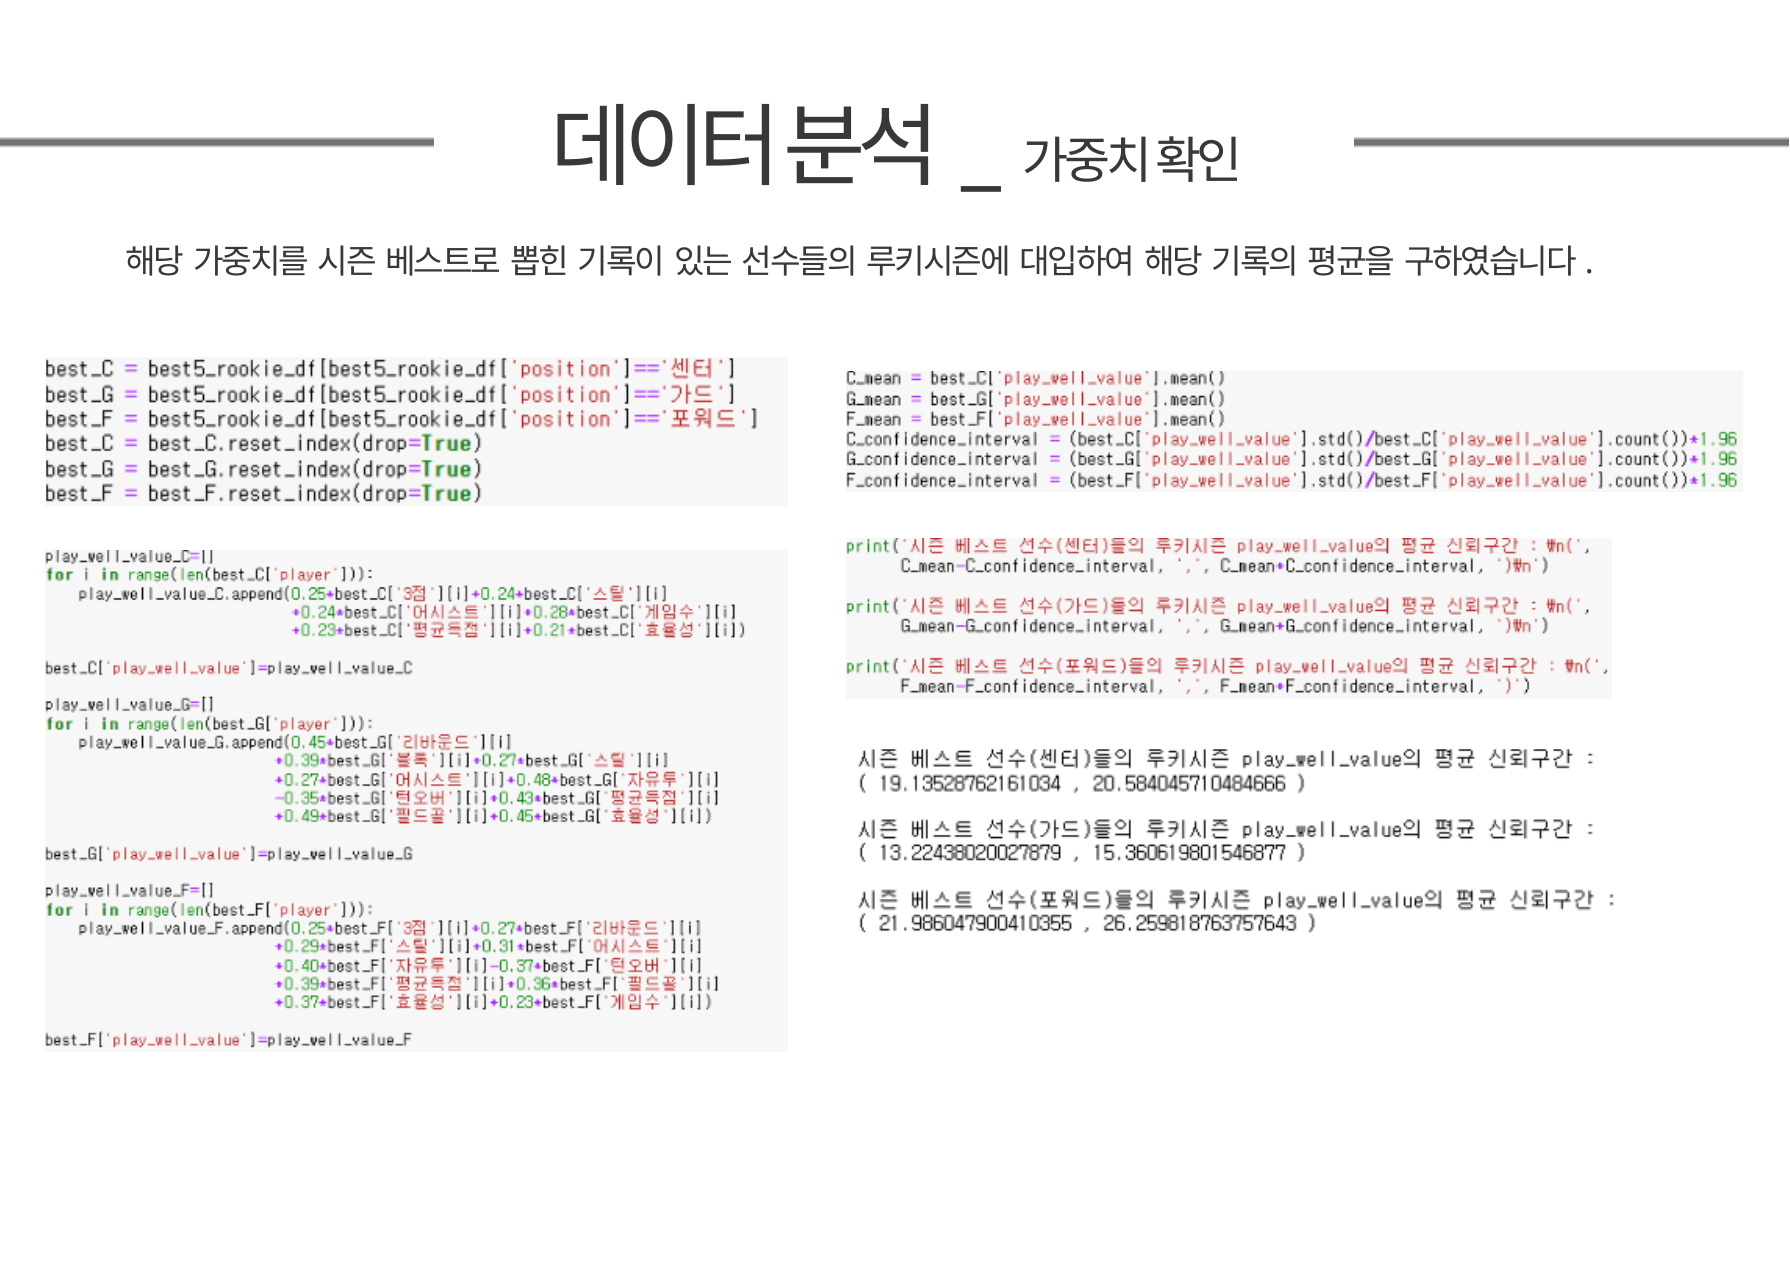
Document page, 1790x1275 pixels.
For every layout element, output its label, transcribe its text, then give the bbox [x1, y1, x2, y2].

text_box 해당 가중치를 시즌 베스트로 뽑힌 기록이 있는 선수들의 루키시즌에 대입하여 해당 기록의 평균을 구하였습니다. [110, 232, 1743, 288]
text_box 데이터 분석_가중치 확인 [535, 81, 1612, 204]
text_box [45, 357, 788, 507]
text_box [846, 538, 1612, 699]
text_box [852, 748, 1619, 937]
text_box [1354, 126, 1789, 158]
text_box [846, 371, 1743, 492]
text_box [0, 126, 435, 158]
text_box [45, 550, 788, 1052]
